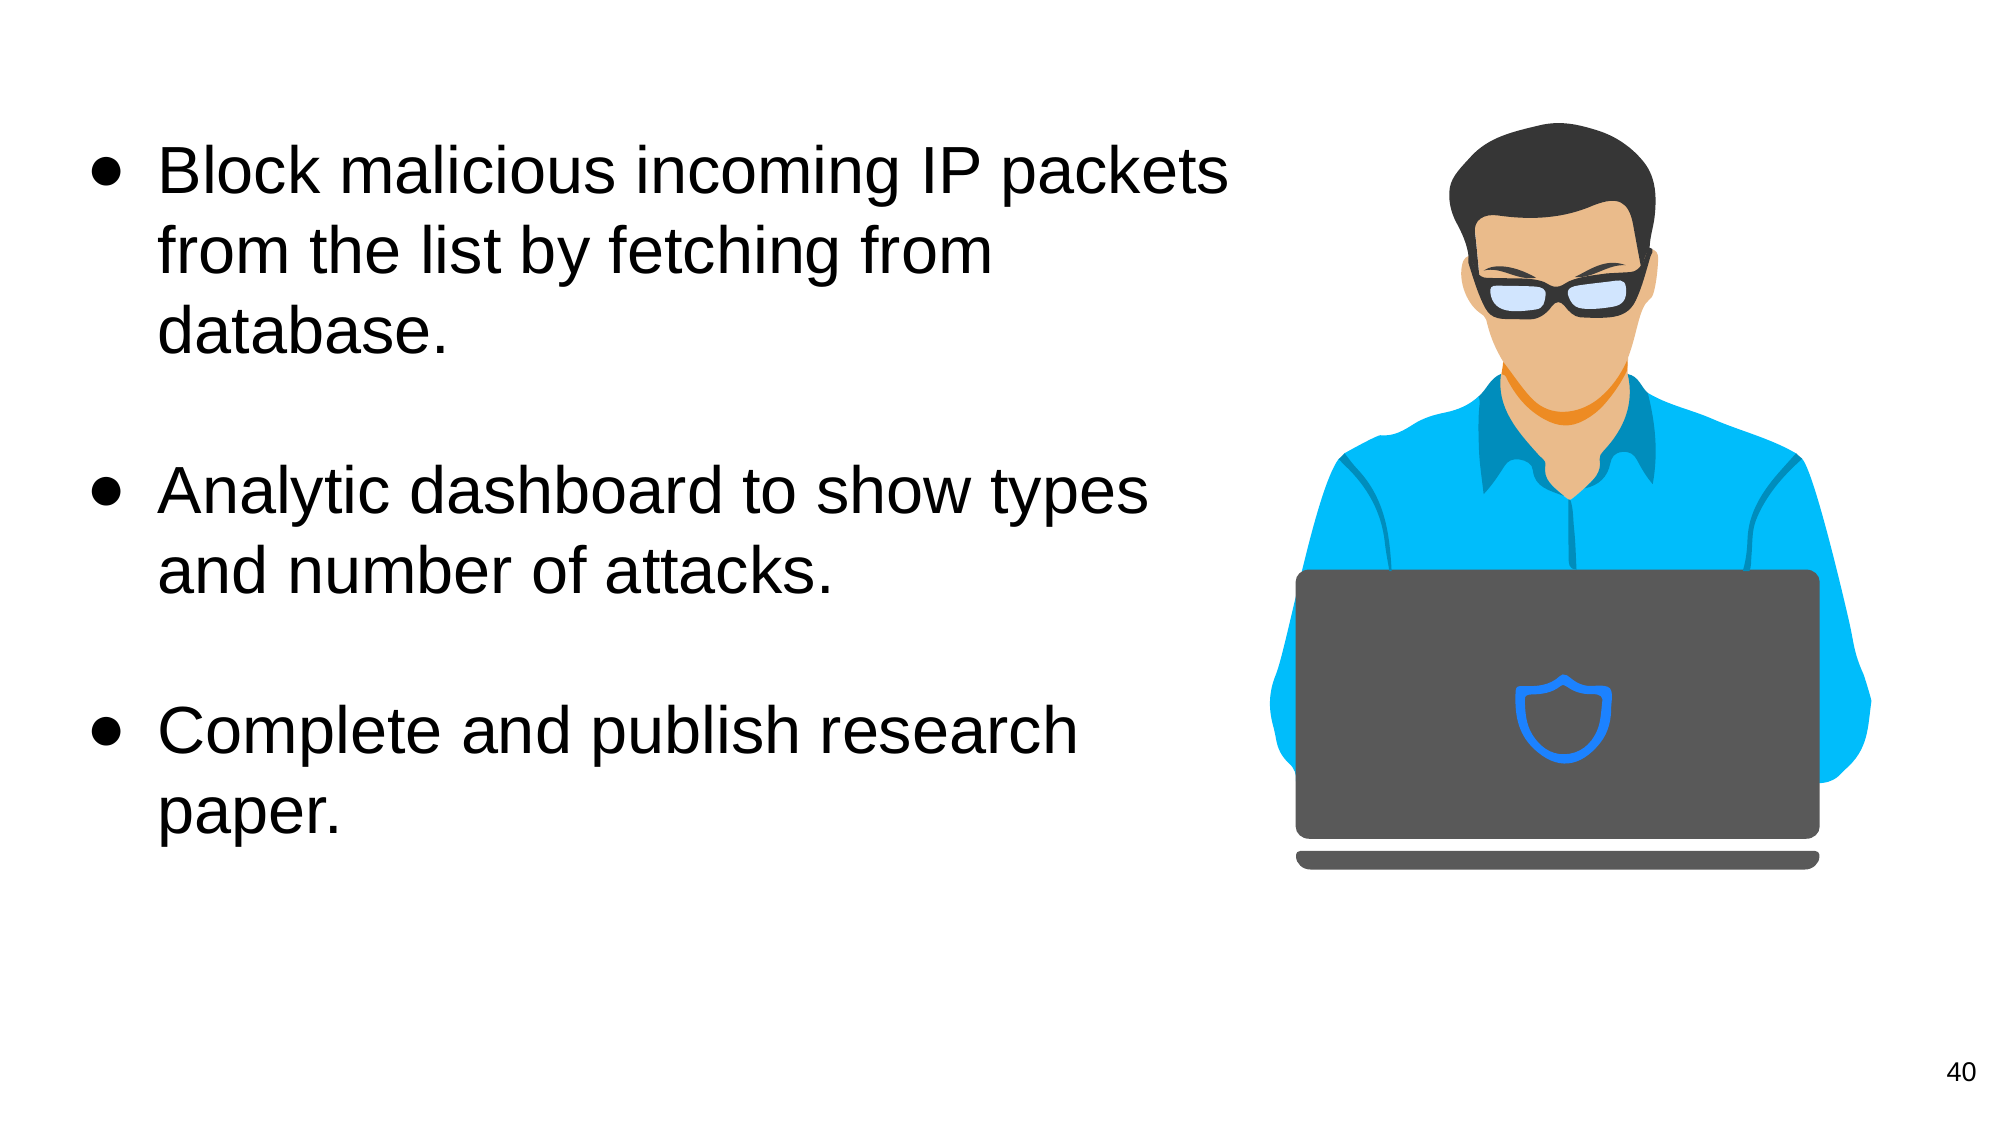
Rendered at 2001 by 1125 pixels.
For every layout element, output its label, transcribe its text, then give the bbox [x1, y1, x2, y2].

text_box Block malicious incoming IP packets from the list by fetching from database. Analytic dashboard to show types and number of attacks. Complete and publish research paper. [67, 112, 1270, 862]
slide_number ‹#› [1871, 1038, 1992, 1125]
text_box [1269, 122, 1872, 870]
